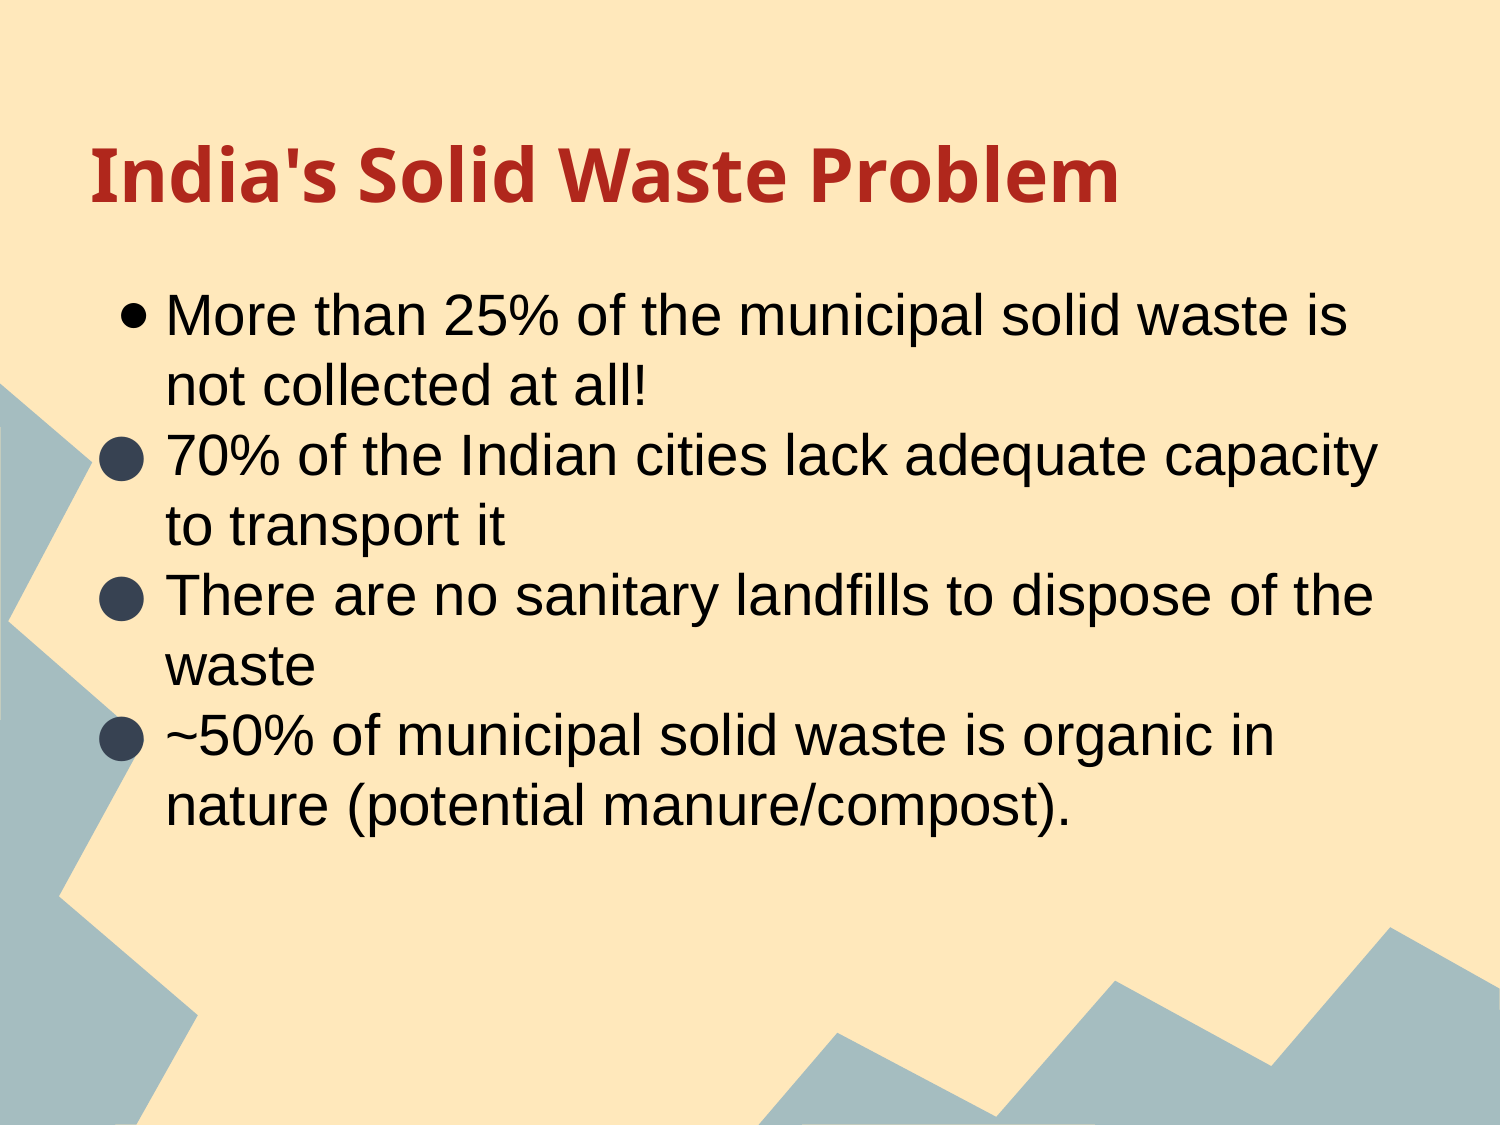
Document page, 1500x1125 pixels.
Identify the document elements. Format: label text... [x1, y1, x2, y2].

list More than 25% of the municipal solid waste is not collected at all! 70% of the Indian cities lack adequate capacity to transport it There are no sanitary landfills to dispose of the waste ~50% of municipal solid waste is organic in nature (potential manure/compost). [75, 262, 1425, 1078]
title India's Solid Waste Problem [75, 45, 1425, 233]
